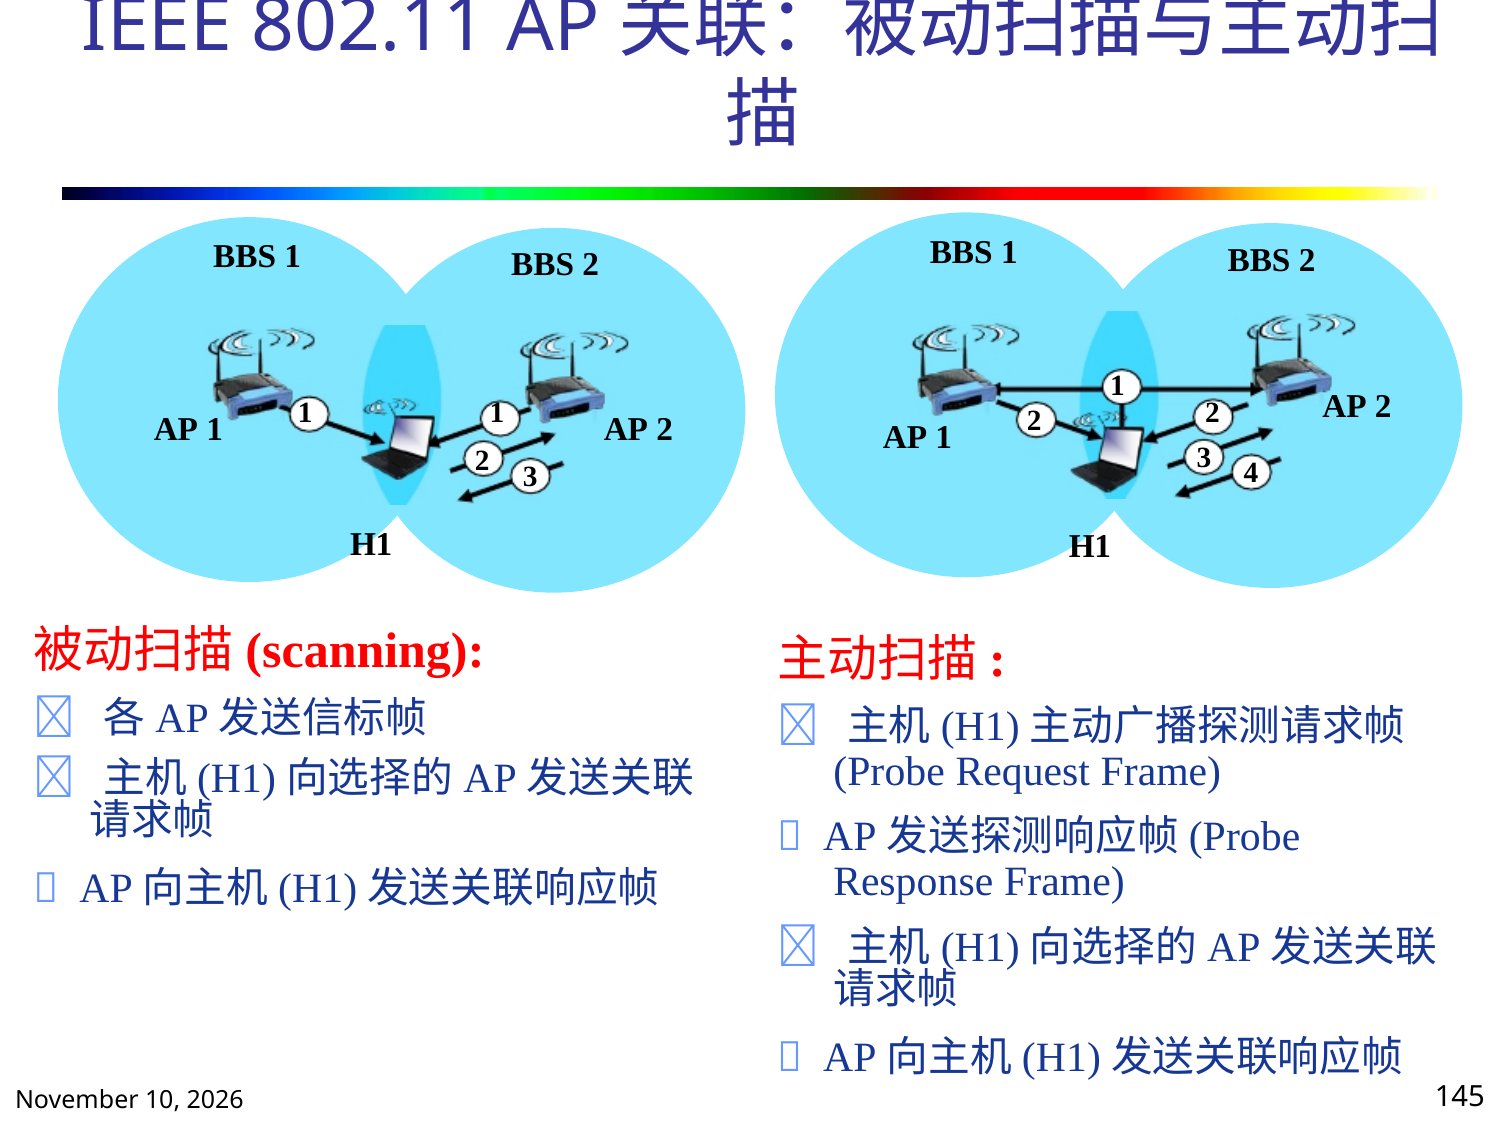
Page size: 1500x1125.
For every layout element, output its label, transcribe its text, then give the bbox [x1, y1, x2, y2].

text_box AP 1 [153, 417, 198, 455]
text_box [1115, 221, 1465, 540]
text_box AP 1 [882, 425, 905, 463]
picture [62, 187, 355, 200]
slide_number 145 [1187, 1049, 1500, 1125]
text_box AP 2 [634, 417, 674, 455]
picture [910, 311, 1357, 500]
text_box BBS 2 [511, 252, 600, 290]
picture [203, 325, 630, 506]
text_box [772, 210, 1138, 540]
text_box [397, 225, 748, 538]
text_box [55, 215, 427, 538]
text_box BBS 2 [1227, 248, 1316, 286]
picture [382, 187, 1438, 200]
text_box BBS 1 [213, 244, 302, 282]
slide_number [0, 1049, 313, 1125]
text_box AP 2 [1360, 394, 1392, 432]
text_box H1 主动扫描:  主机(H1)主动广播探测请求帧 (Probe Request Frame)  AP发送探测响应帧(Probe Response Frame)  主机(H1)向选择的AP发送关联 请求帧  AP向主机(H1)发送关联响应帧 [777, 540, 1438, 1088]
text_box H1 被动扫描(scanning):  各AP发送信标帧  主机(H1)向选择的AP发送关联 请求帧  AP向主机(H1)发送关联响应帧 [33, 538, 694, 919]
title IEEE 802.11 AP关联：被动扫描与主动扫描 [37, 37, 1488, 163]
text_box BBS 1 [929, 240, 1018, 277]
